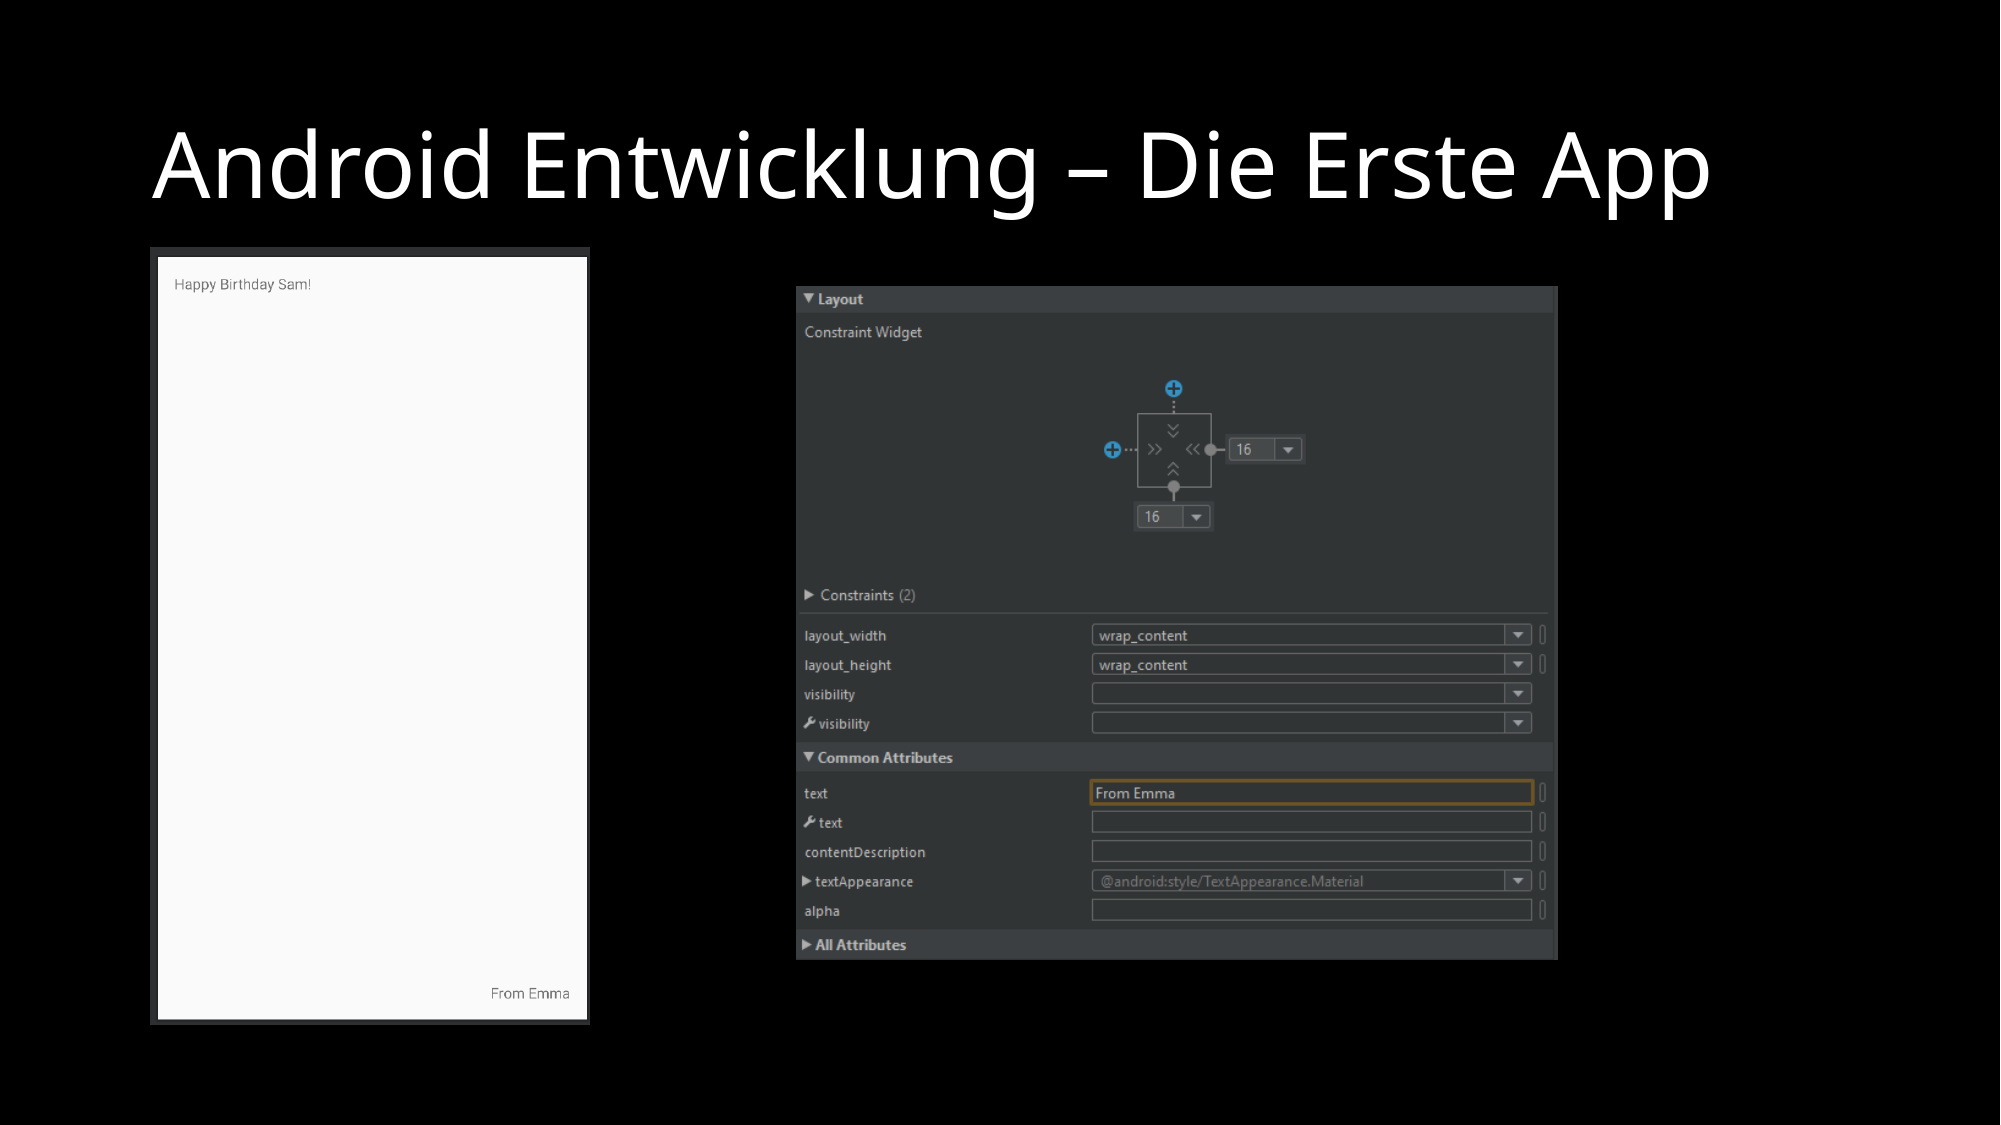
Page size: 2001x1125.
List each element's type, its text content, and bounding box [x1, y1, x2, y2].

picture [150, 247, 590, 1025]
picture [796, 286, 1558, 960]
title Android Entwicklung – Die Erste App [137, 59, 1863, 278]
